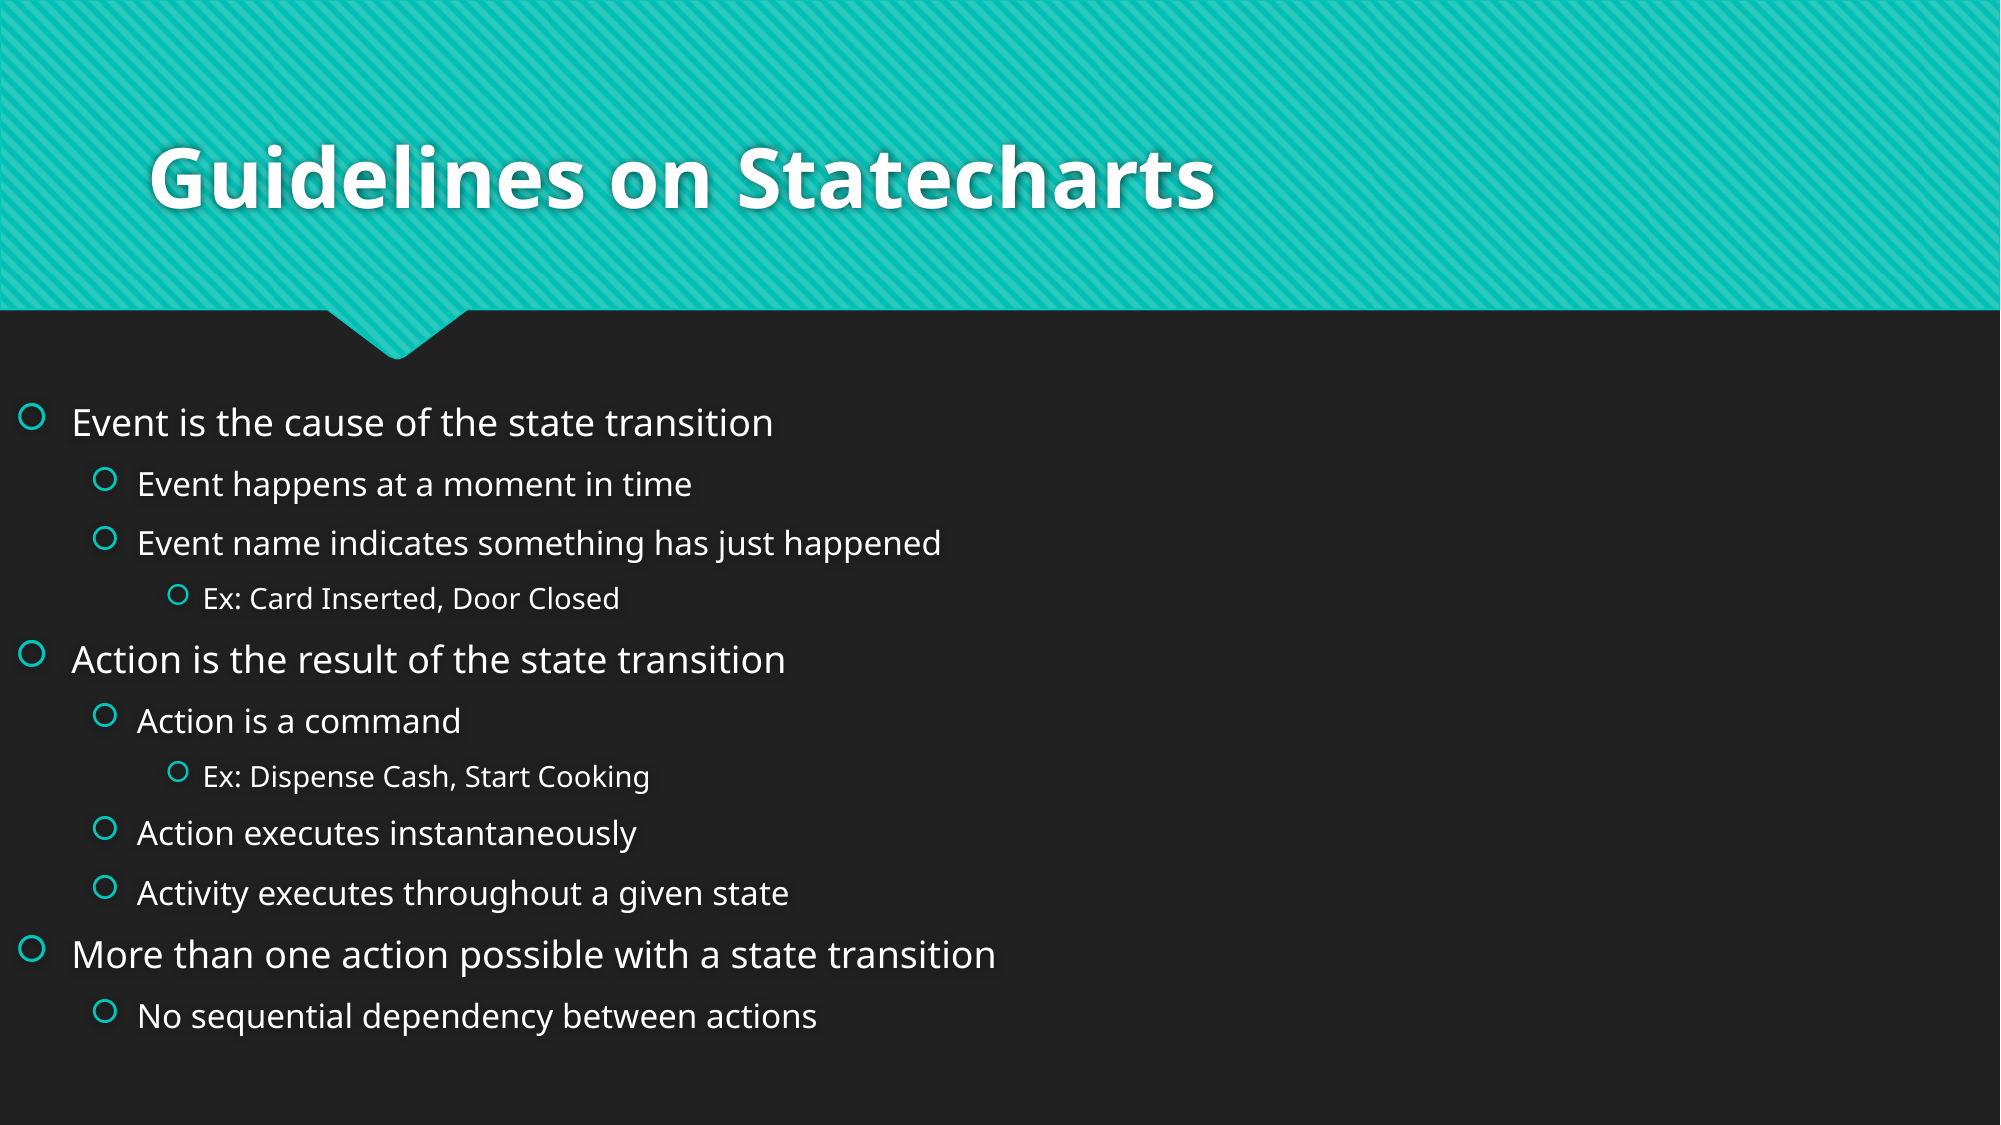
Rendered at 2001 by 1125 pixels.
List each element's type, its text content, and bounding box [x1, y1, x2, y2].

text_box Event is the cause of the state transition Event happens at a moment in time Event name indicates something has just happened Ex: Card Inserted, Door Closed Action is the result of the state transition Action is a command Ex: Dispense Cash, Start Cooking Action executes instantaneously Activity executes throughout a given state More than one action possible with a state transition No sequential dependency between actions [0, 309, 2000, 1125]
title Guidelines on Statecharts [132, 73, 1868, 233]
